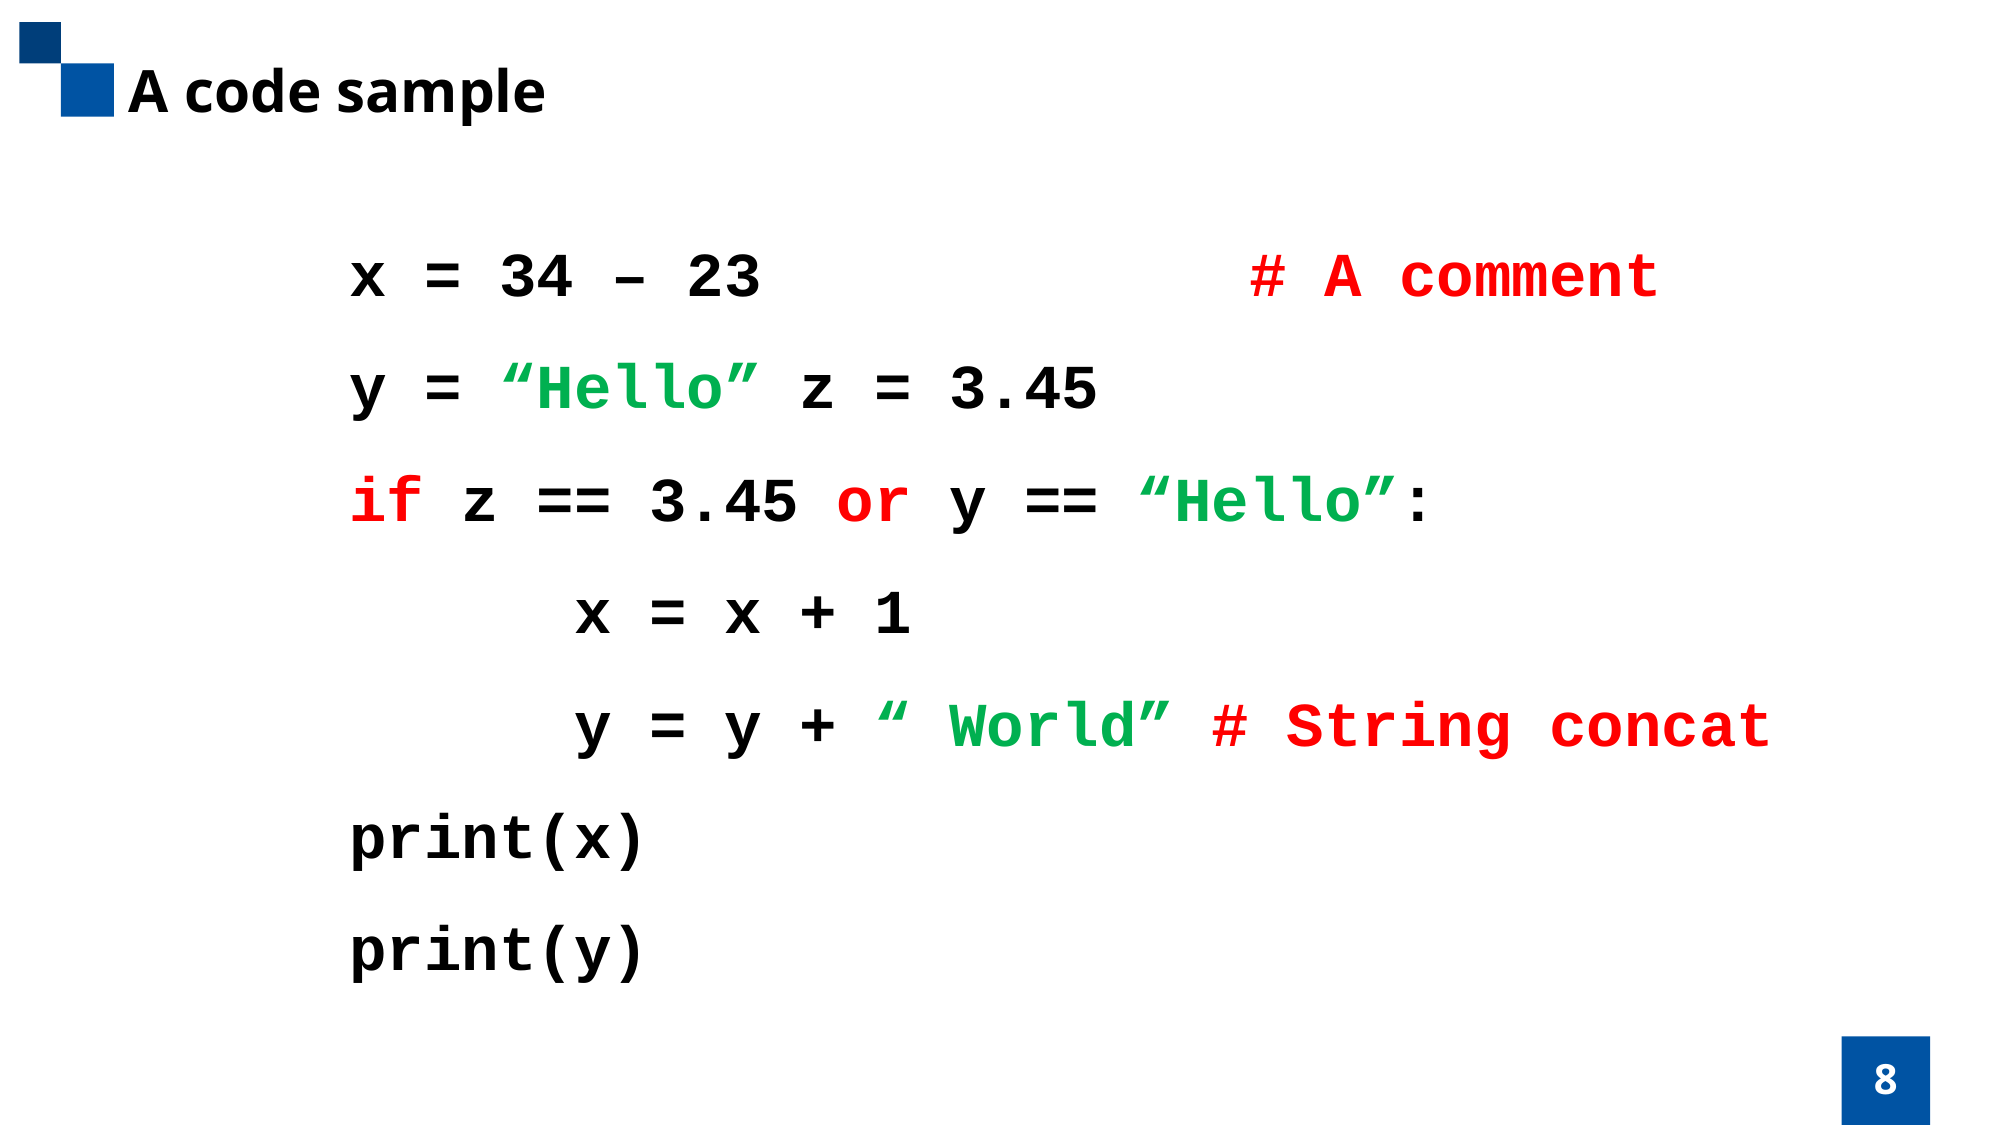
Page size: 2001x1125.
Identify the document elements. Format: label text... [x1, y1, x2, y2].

text_box x = 34 – 23 # A comment y = “Hello” z = 3.45 if z == 3.45 or y == “Hello”: x = x + 1 y = y + “ World” # String concat print(x) print(y) [334, 189, 1790, 991]
slide_number 8 [1771, 1051, 2000, 1112]
text_box A code sample [114, 47, 614, 132]
